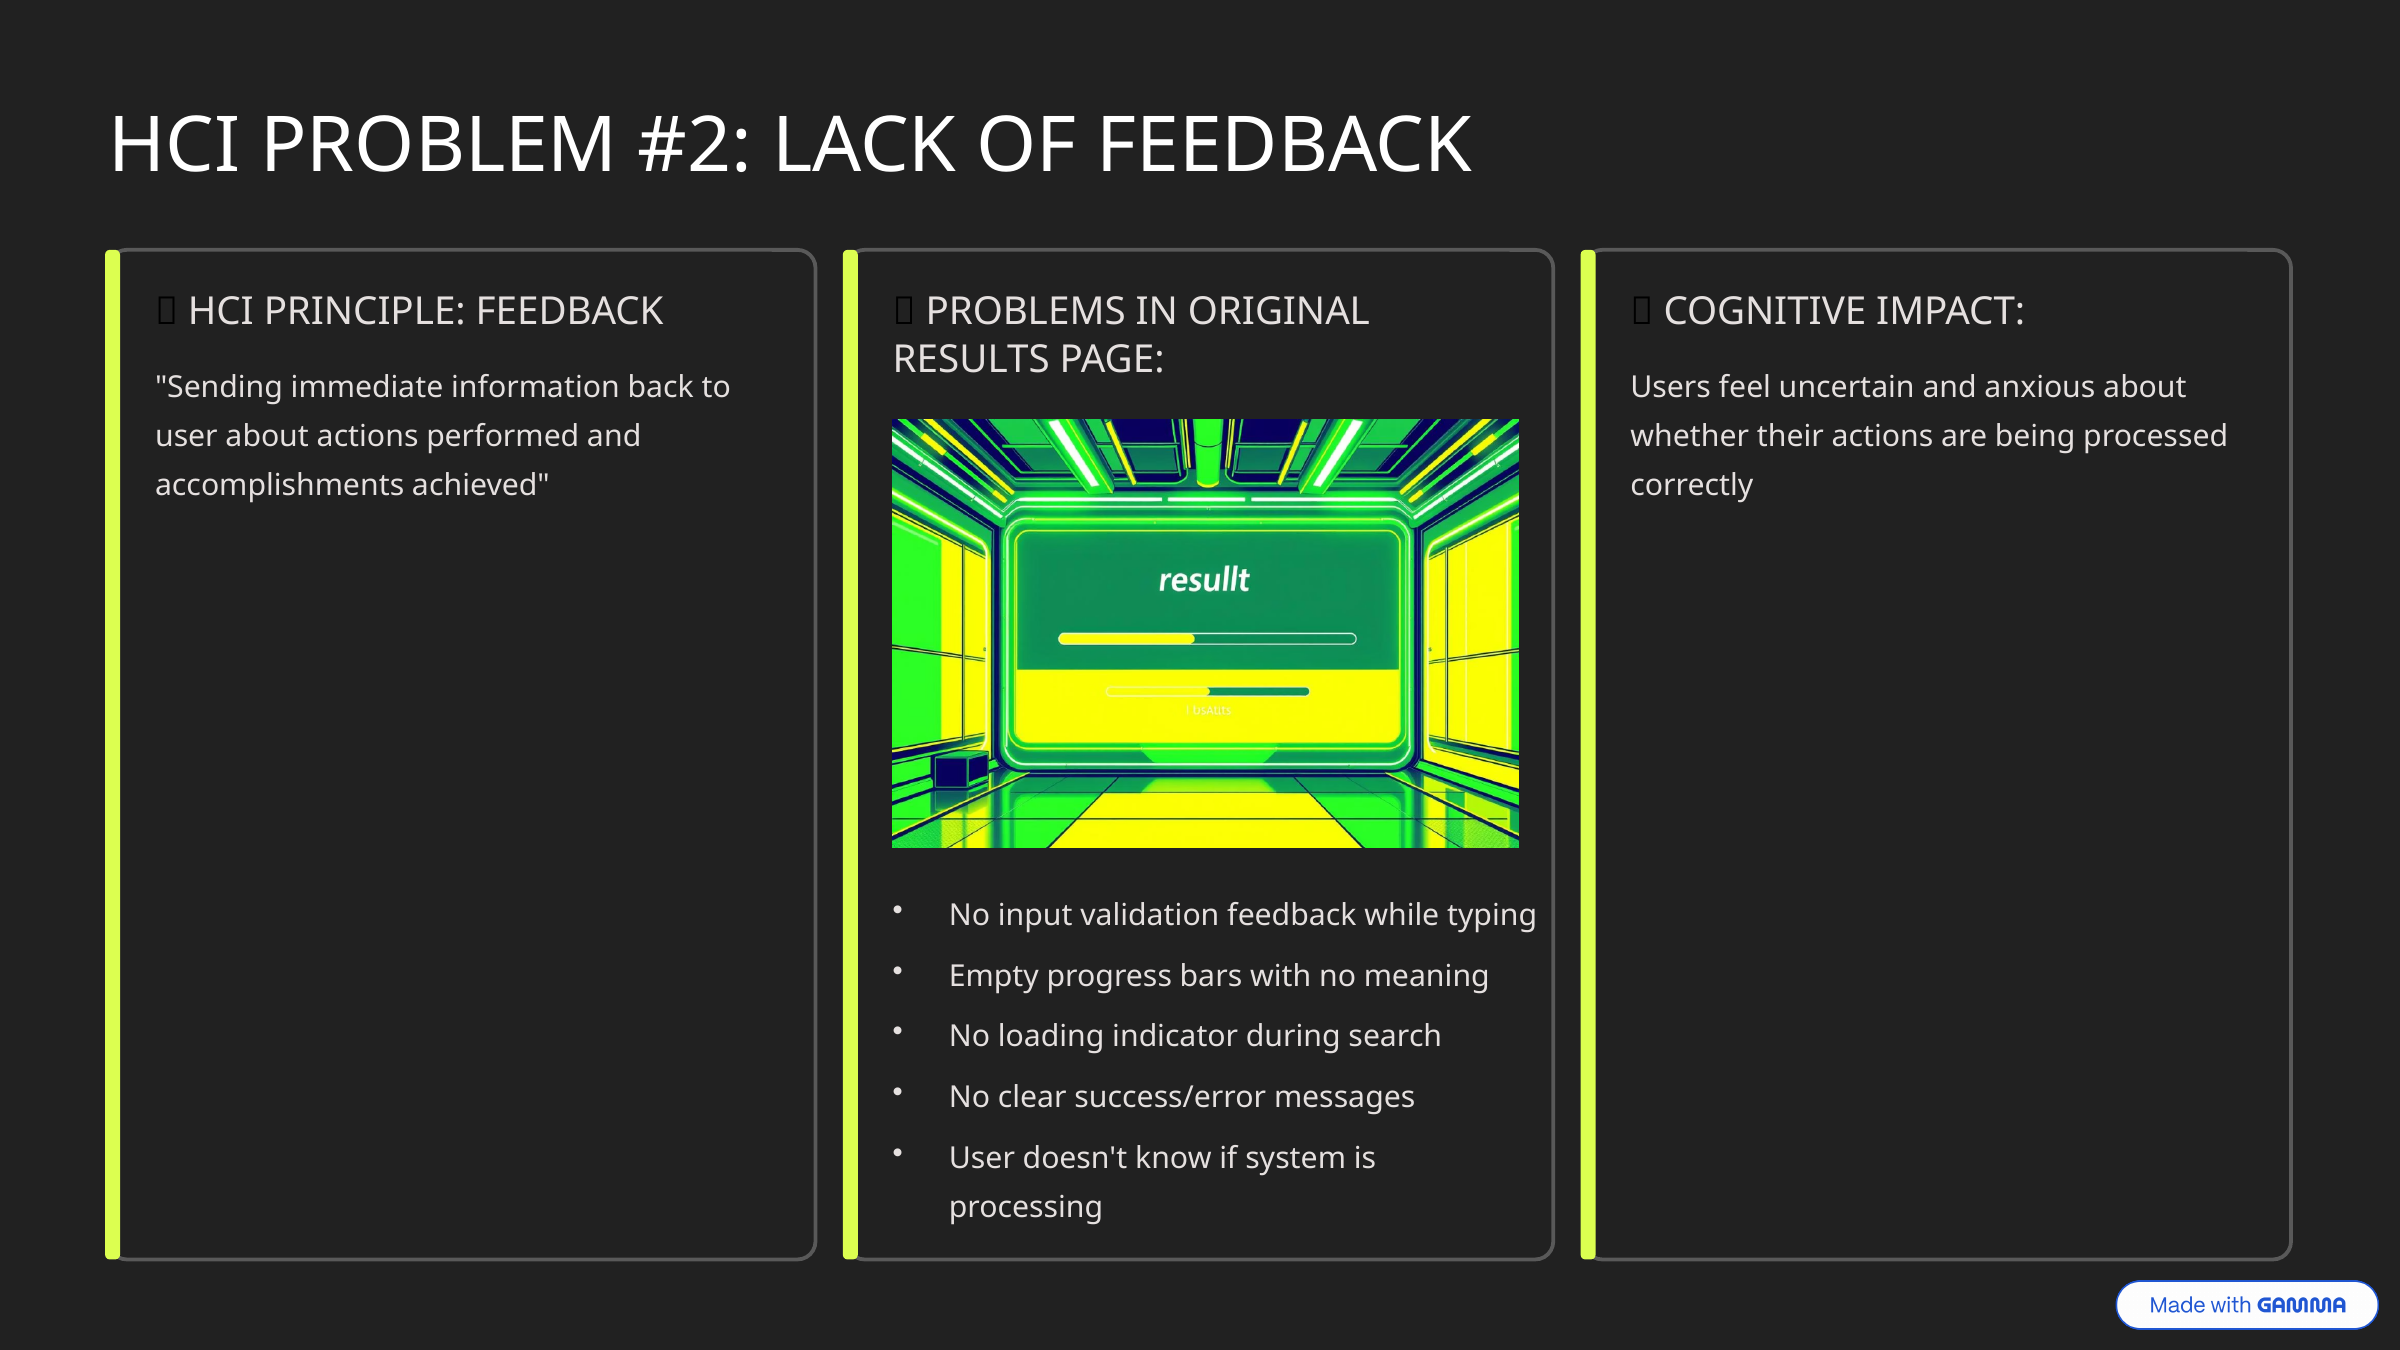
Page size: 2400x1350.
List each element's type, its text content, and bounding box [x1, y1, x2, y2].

text_box [120, 249, 816, 1260]
text_box Users feel uncertain and anxious about whether their actions are being processed correctly [1630, 354, 2257, 504]
text_box 📖 HCI PRINCIPLE: FEEDBACK [154, 284, 764, 336]
text_box No input validation feedback while typing [892, 882, 1519, 933]
text_box No loading indicator during search [892, 1003, 1519, 1054]
text_box [857, 249, 1554, 1260]
text_box [105, 249, 121, 1260]
text_box Empty progress bars with no meaning [892, 943, 1519, 993]
picture [892, 419, 1519, 848]
text_box "Sending immediate information back to user about actions performed and accomplishments achieved" [154, 354, 781, 504]
text_box [842, 249, 858, 1260]
text_box 🧠 COGNITIVE IMPACT: [1630, 284, 2099, 336]
picture [2106, 1271, 2389, 1339]
text_box ❌ PROBLEMS IN ORIGINAL RESULTS PAGE: [892, 284, 1519, 385]
text_box User doesn't know if system is processing [892, 1125, 1519, 1225]
text_box [1595, 249, 2292, 1260]
text_box [1580, 249, 1596, 1260]
text_box HCI PROBLEM #2: LACK OF FEEDBACK [108, 90, 1603, 188]
text_box No clear success/error messages [892, 1064, 1519, 1115]
